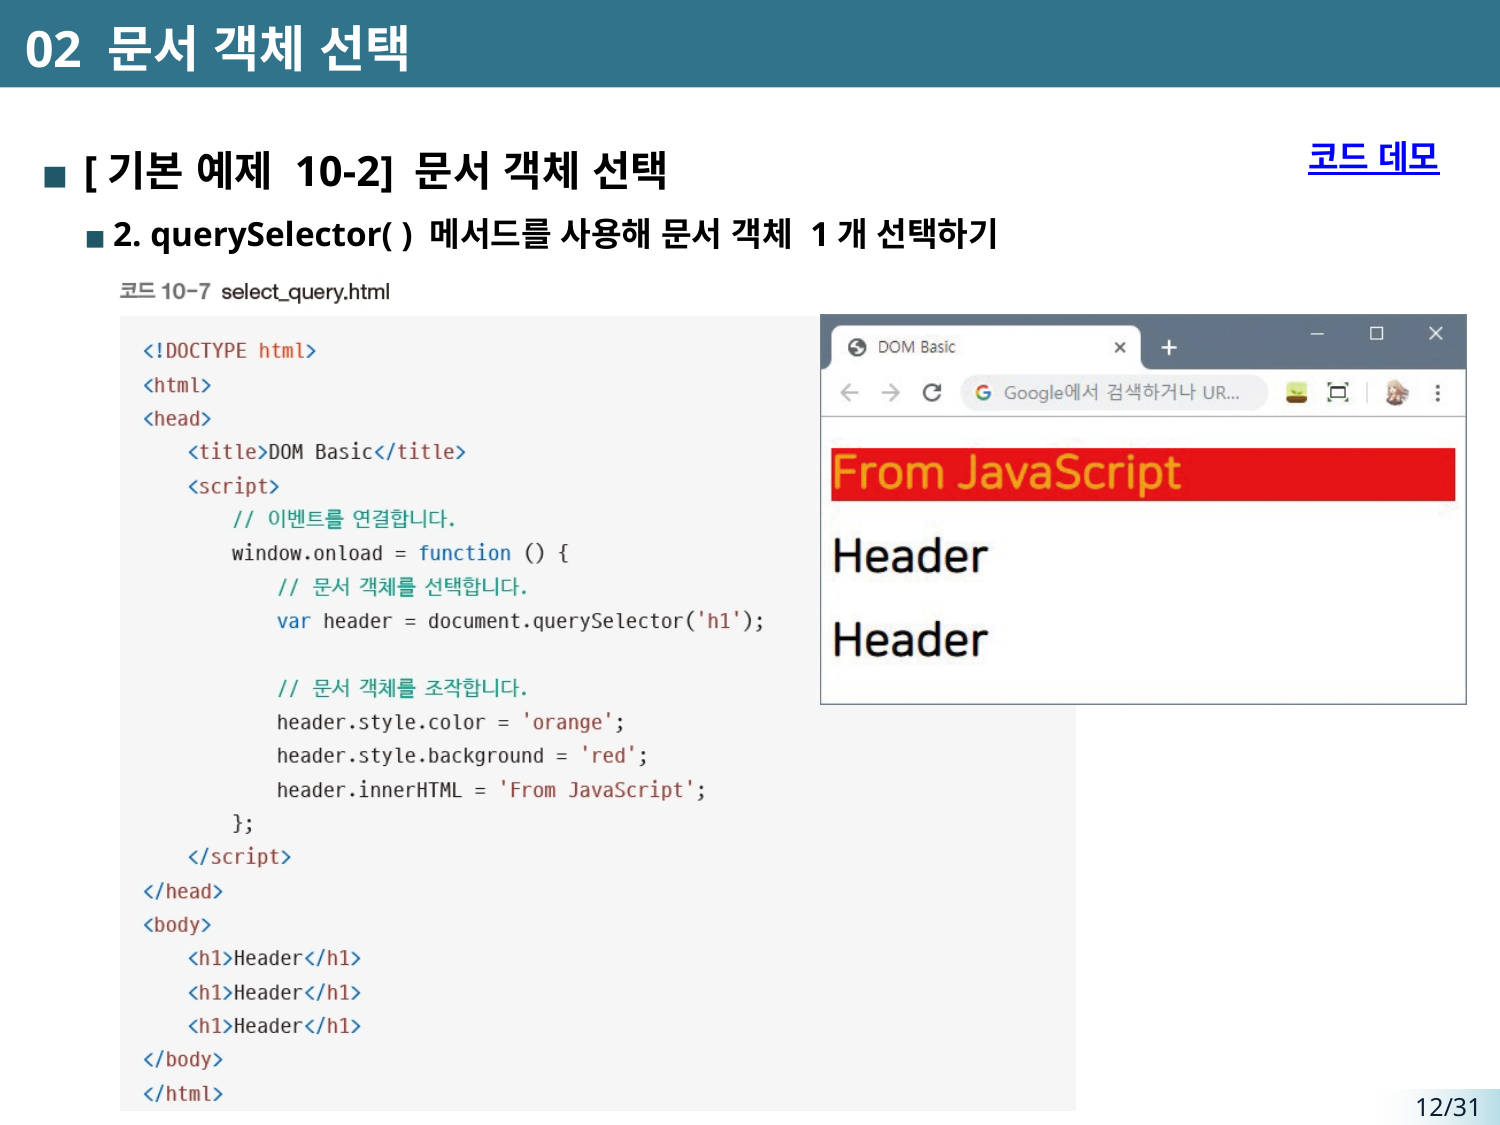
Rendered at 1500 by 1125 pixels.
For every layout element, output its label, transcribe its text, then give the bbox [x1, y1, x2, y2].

list [기본 예제 10-2] 문서 객체 선택 2. querySelector( ) 메서드를 사용해 문서 객체 1개 선택하기 [10, 126, 1481, 1057]
text_box 코드 데모 [1293, 128, 1471, 185]
picture [111, 275, 1467, 1111]
title 02 문서 객체 선택 [10, 8, 1288, 87]
